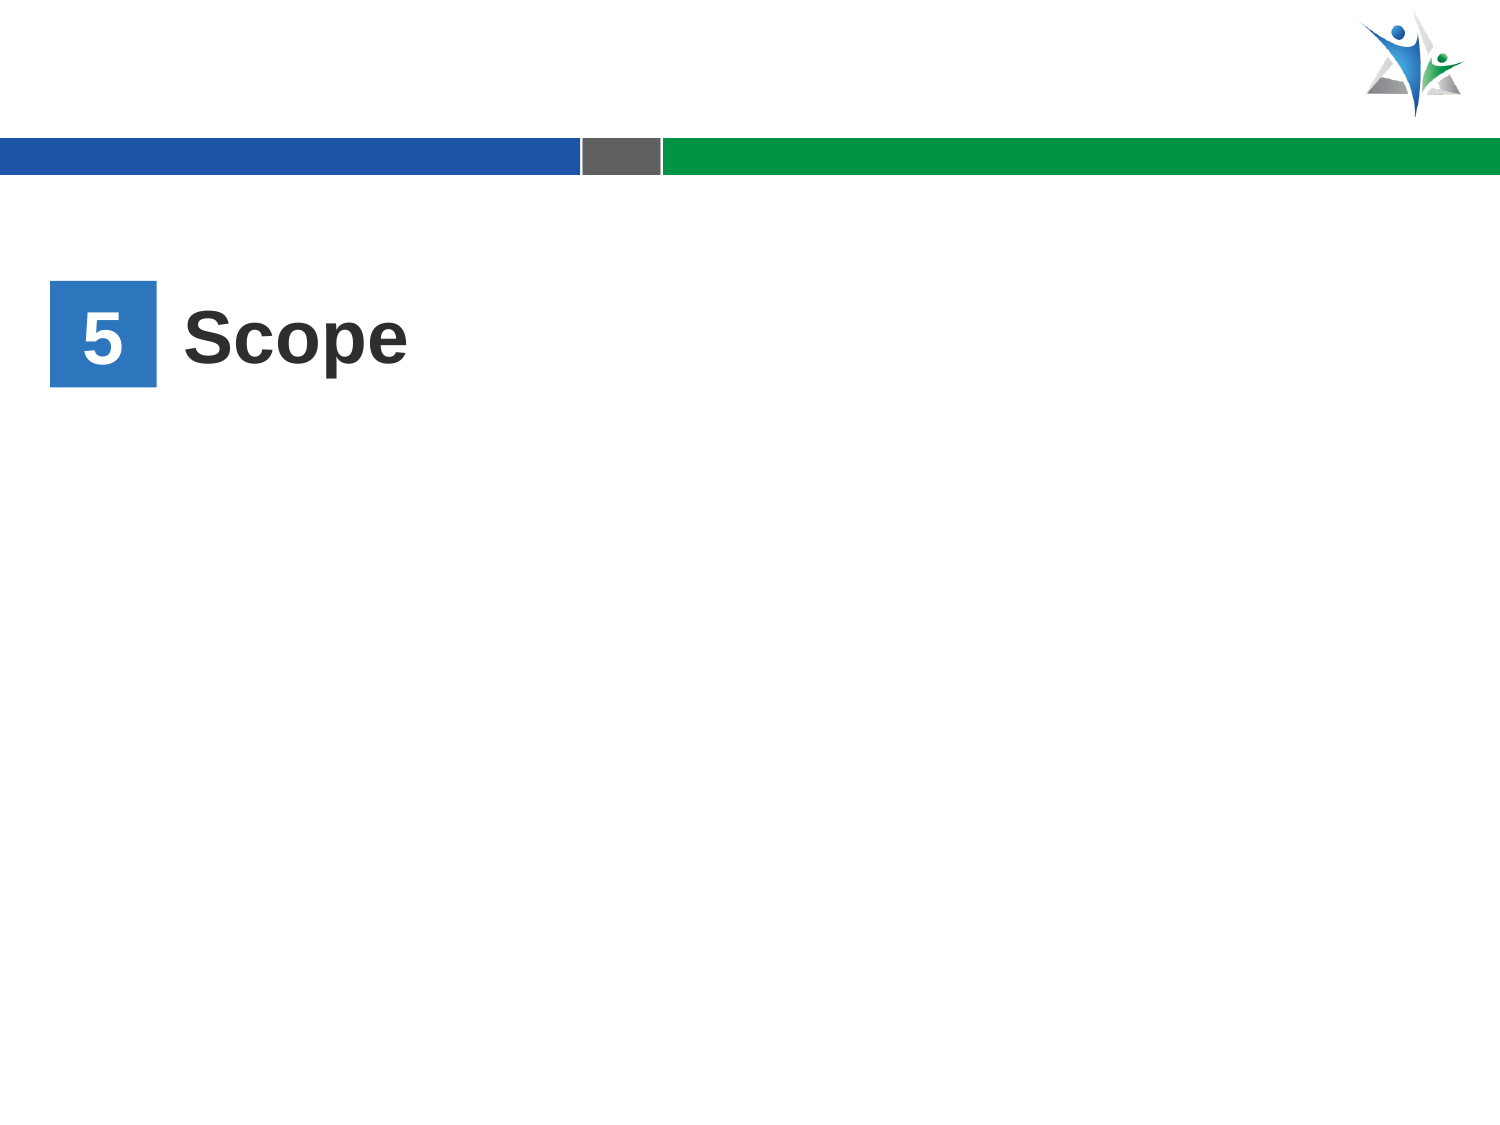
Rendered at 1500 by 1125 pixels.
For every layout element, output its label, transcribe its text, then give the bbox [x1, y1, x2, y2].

picture [1350, 12, 1476, 117]
list 5 [50, 280, 157, 388]
list Scope [169, 280, 1157, 387]
picture [0, 138, 1500, 175]
